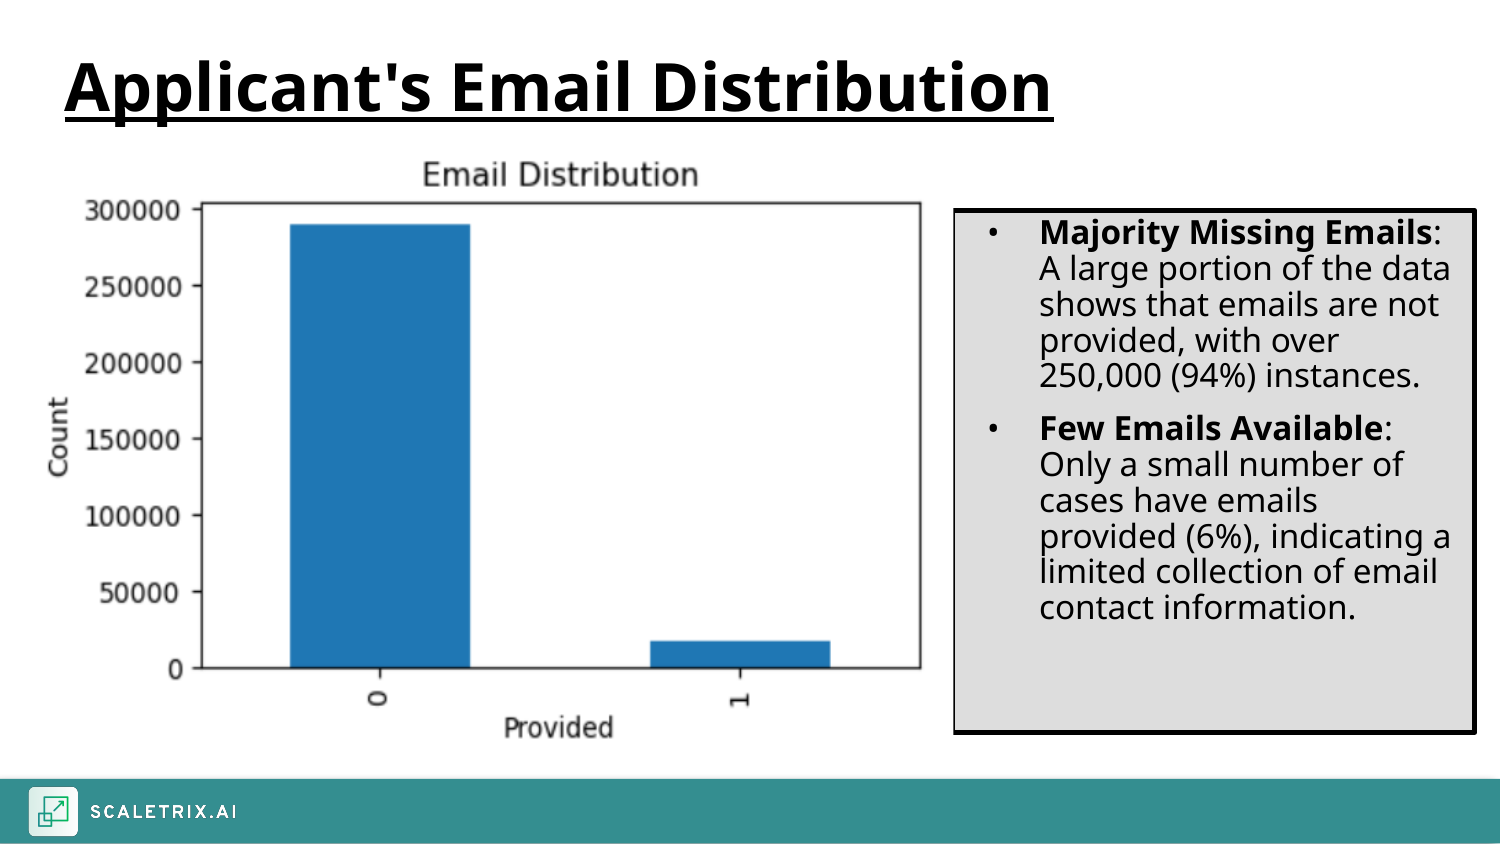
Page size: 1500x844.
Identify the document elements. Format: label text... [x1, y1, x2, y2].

picture [0, 783, 266, 844]
title Applicant's Email Distribution [49, 0, 1363, 140]
list Majority Missing Emails: A large portion of the data shows that emails are not provided, with over 250,000 (94%) instances. Few Emails Available: Only a small number of cases have emails provided (6%), indicating a limited collection of email contact information. [958, 210, 1475, 733]
picture [21, 139, 954, 773]
